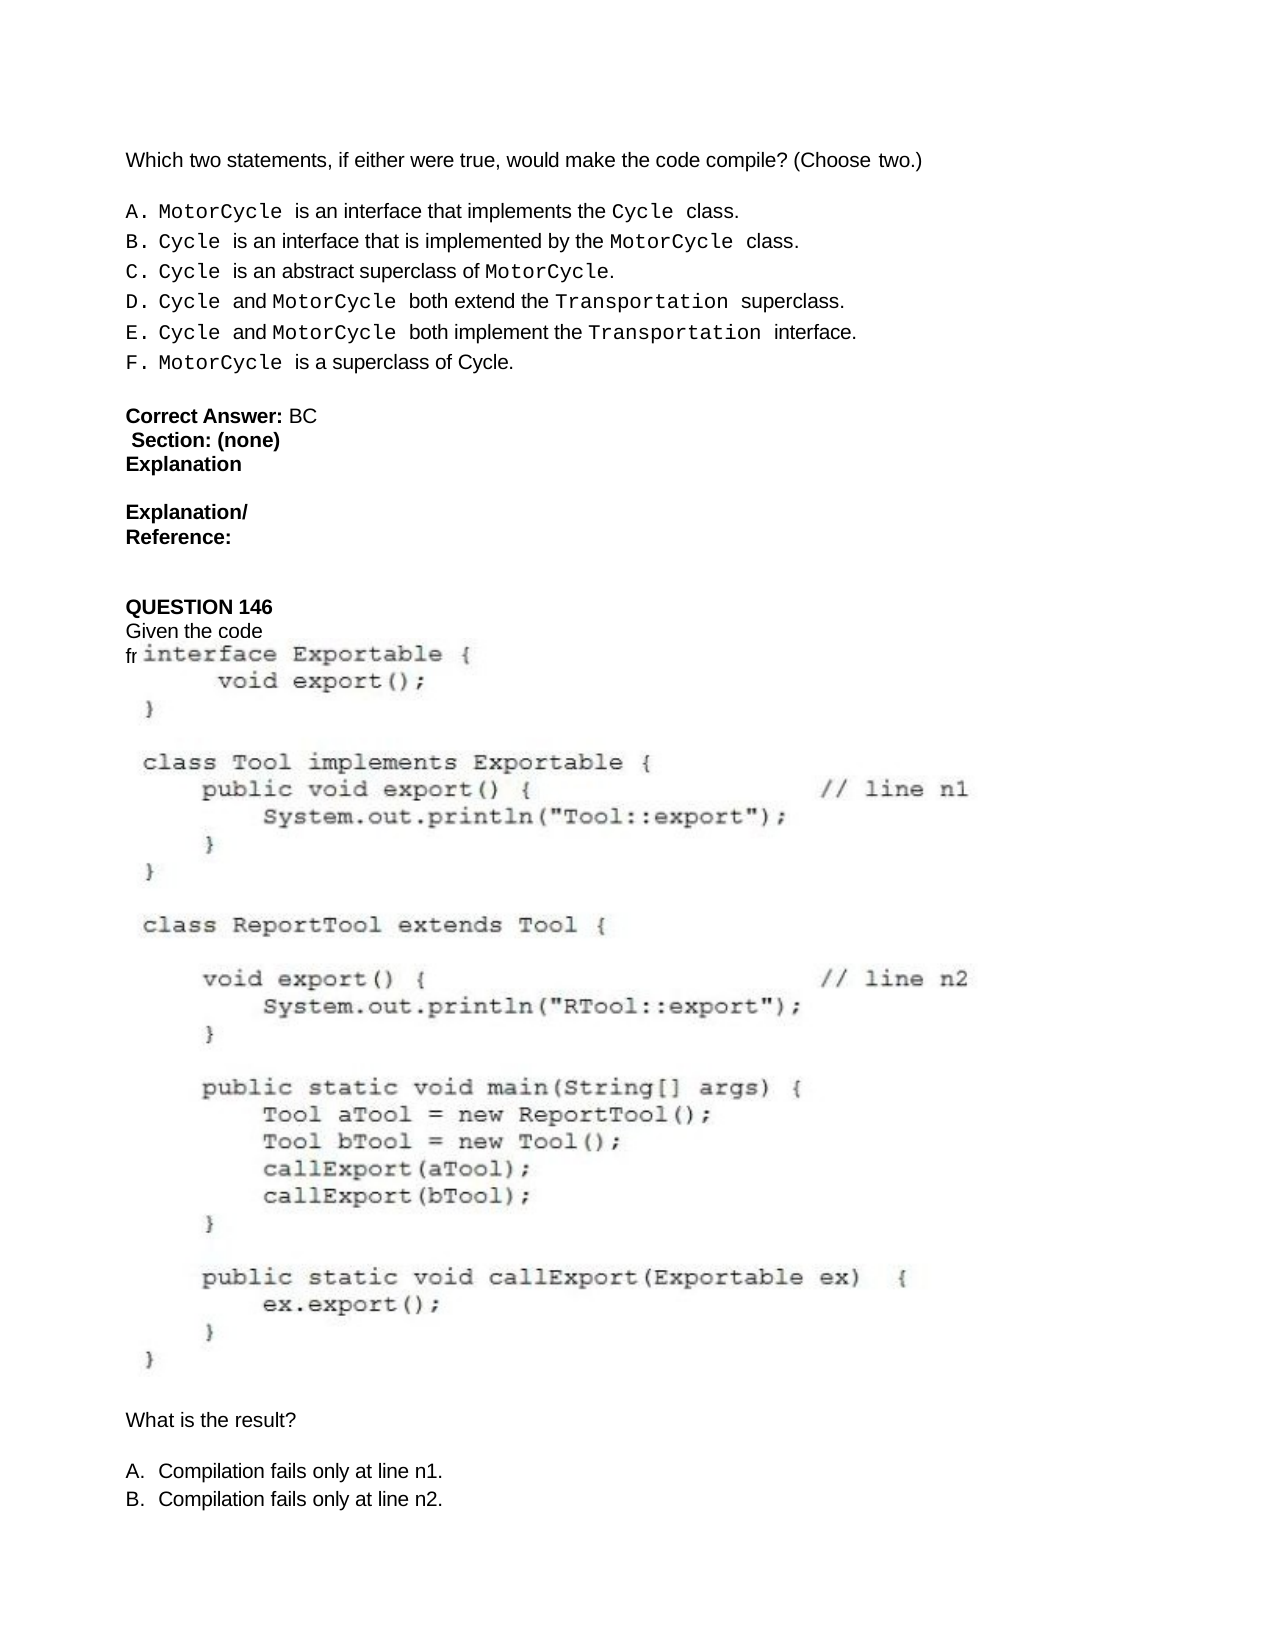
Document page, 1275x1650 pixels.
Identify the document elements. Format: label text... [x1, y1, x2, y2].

text_box Which two statements, if either were true, would make the code compile? (Choose two.) MotorCycle is an interface that implements the Cycle class. Cycle is an interface that is implemented by the MotorCycle class. Cycle is an abstract superclass of MotorCycle. Cycle and MotorCycle both extend the Transportation superclass. Cycle and MotorCycle both implement the Transportation interface. MotorCycle is a superclass of Cycle. Correct Answer: BC Section: (none) Explanation Explanation/Reference: QUESTION 146 Given the code fragments: [123, 144, 936, 668]
text_box What is the result? Compilation fails only at line n1. Compilation fails only at line n2. [123, 1404, 452, 1512]
text_box [136, 638, 978, 1377]
